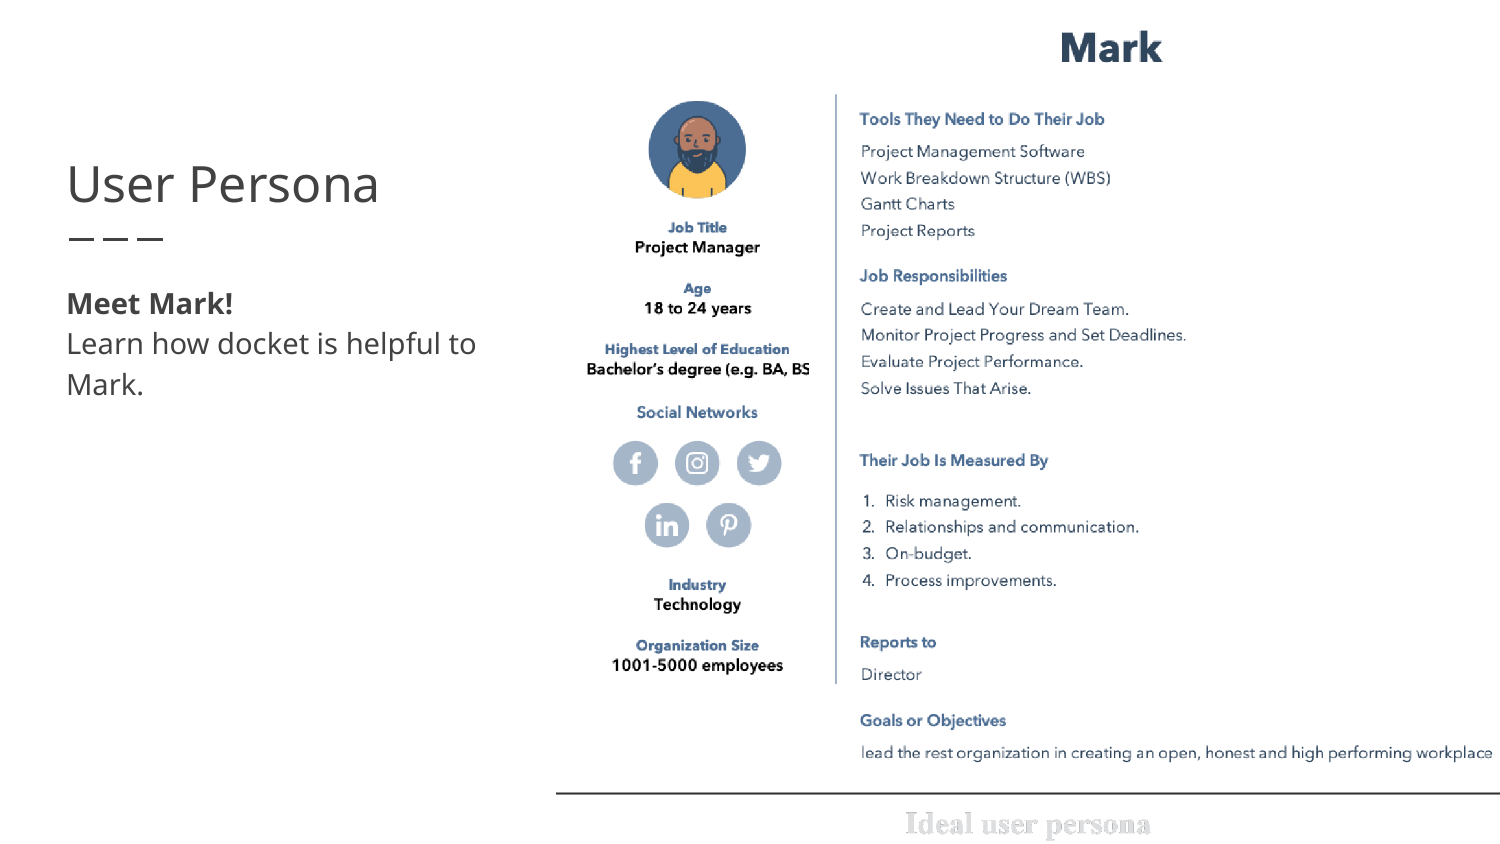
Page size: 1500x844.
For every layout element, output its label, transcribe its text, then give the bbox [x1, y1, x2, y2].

picture [556, 0, 1500, 844]
list Meet Mark! Learn how docket is helpful to Mark. [51, 265, 512, 750]
title User Persona [51, 103, 512, 228]
